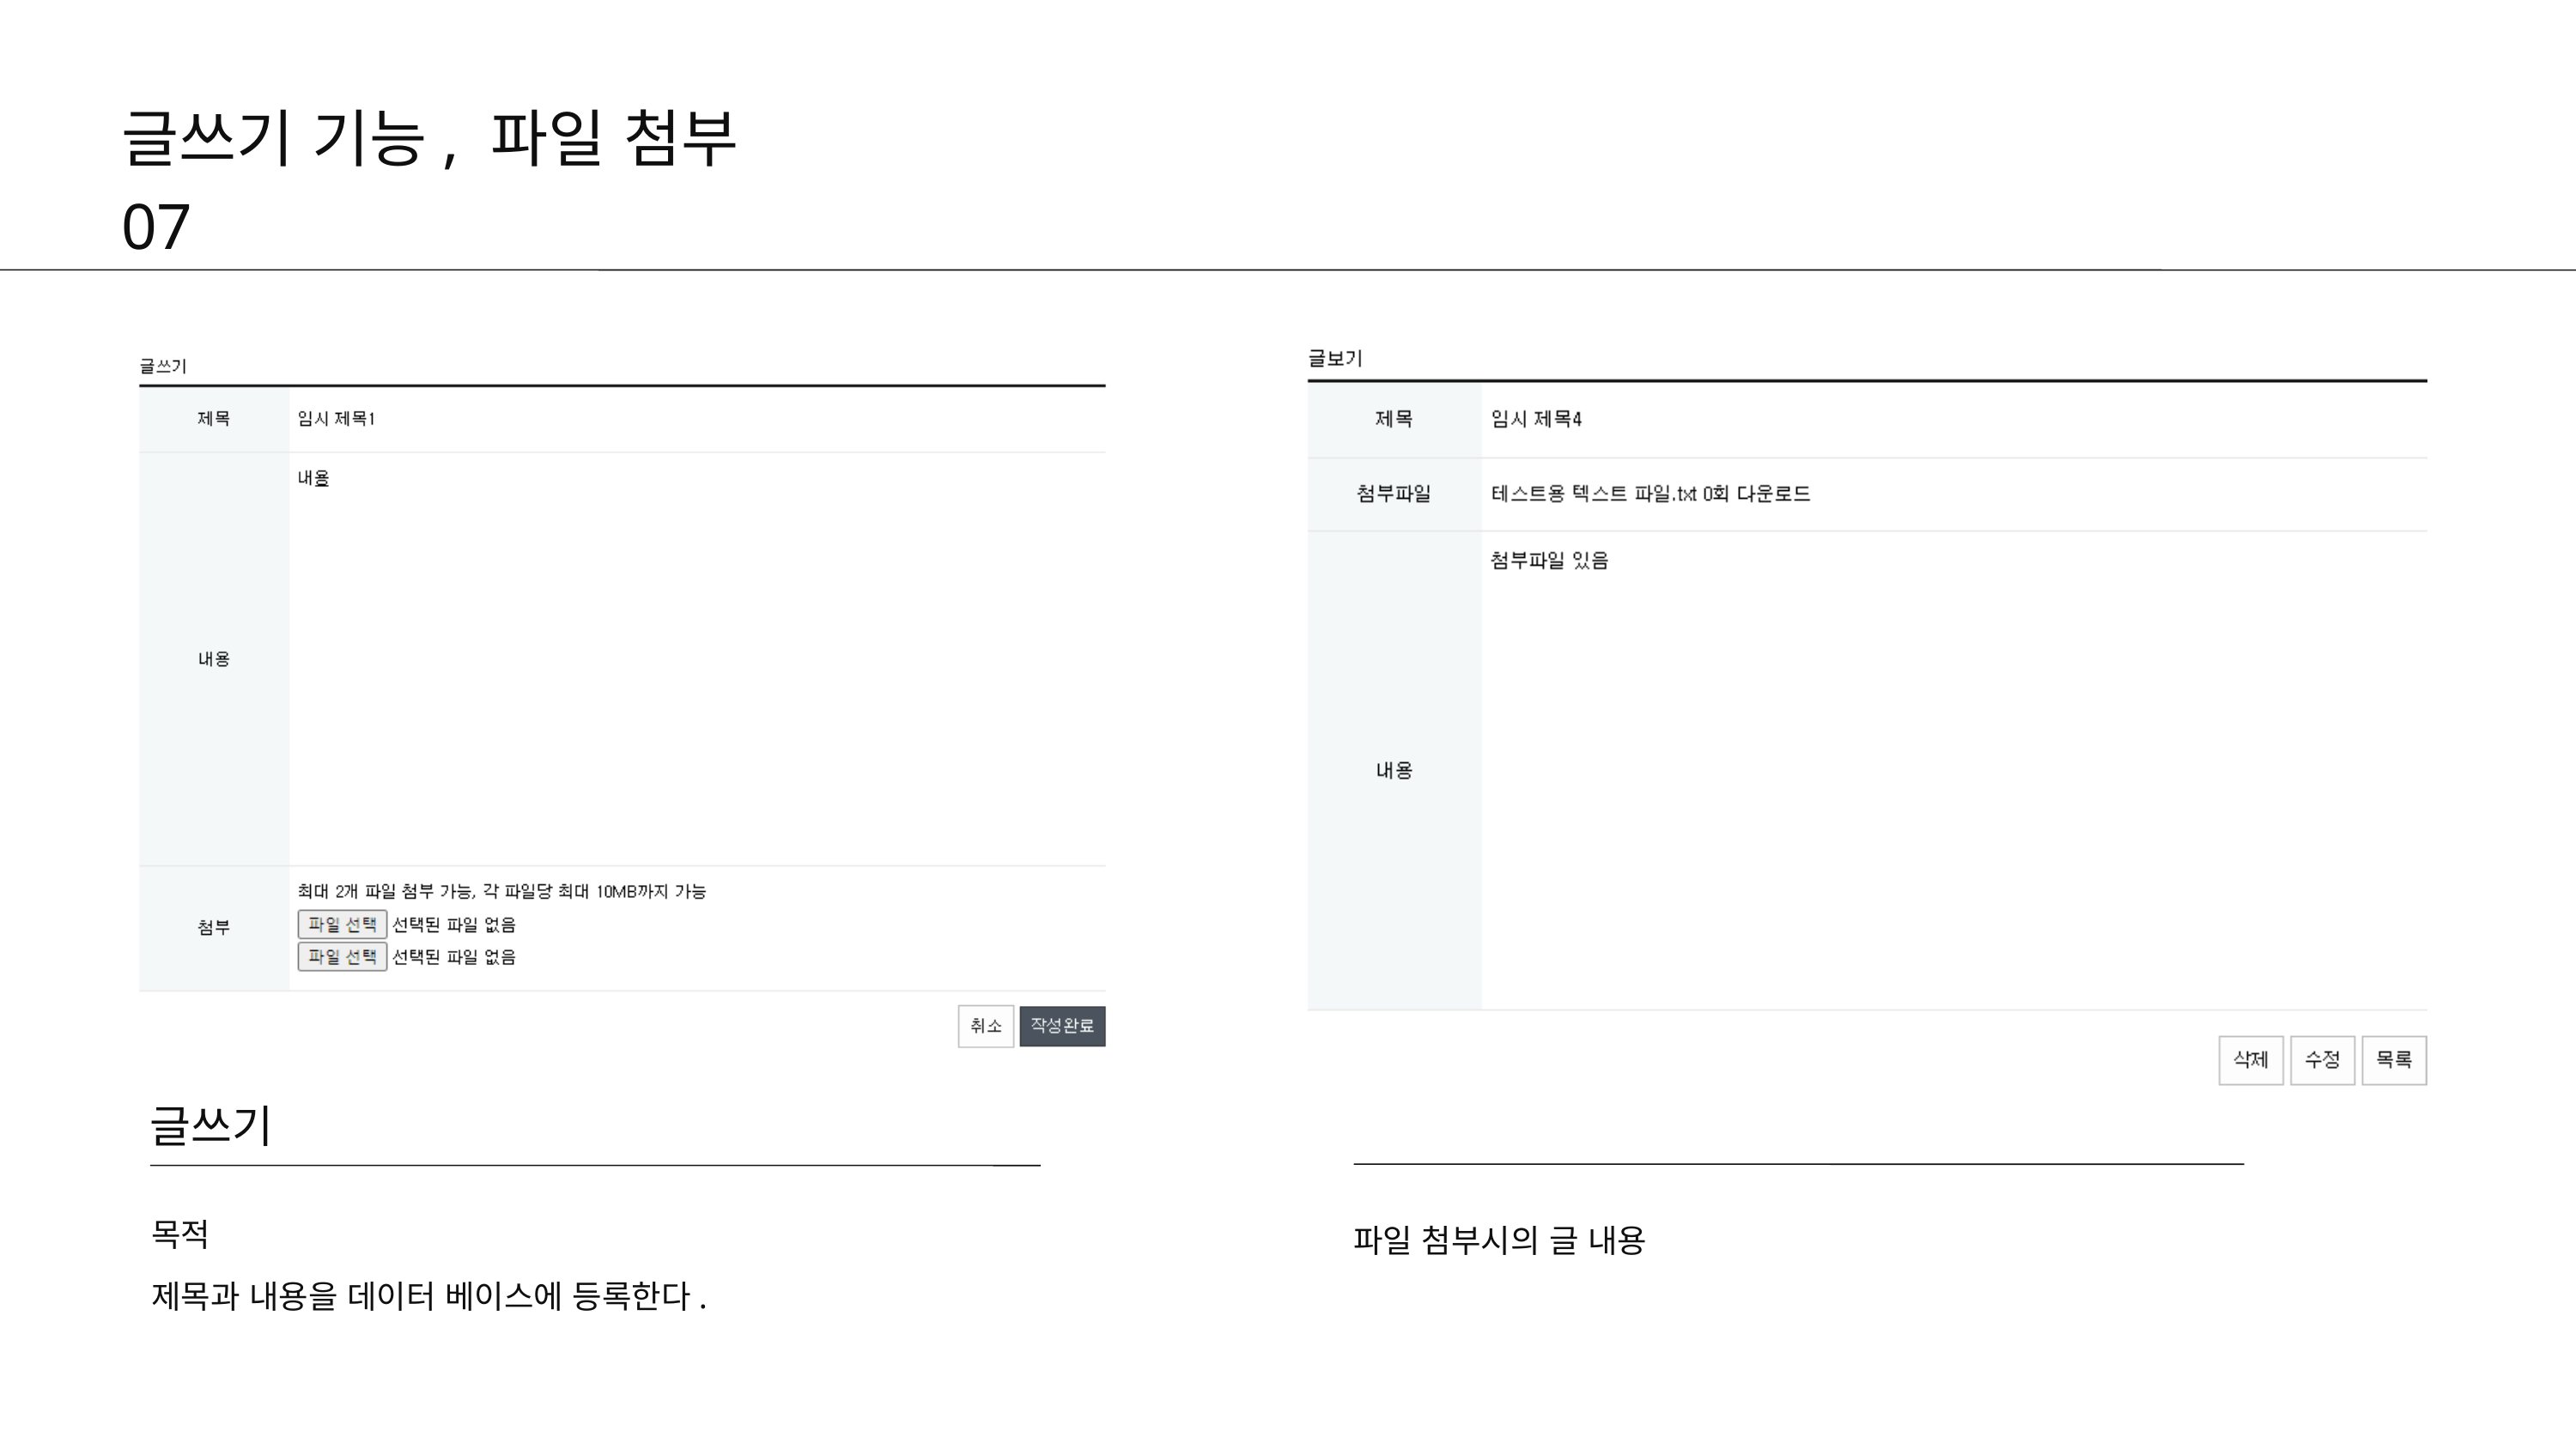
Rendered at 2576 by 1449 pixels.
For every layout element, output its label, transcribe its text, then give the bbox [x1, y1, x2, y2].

picture [1287, 308, 2427, 1094]
text_box 목적 [151, 1208, 211, 1253]
picture [106, 330, 1137, 1088]
text_box 글쓰기 [149, 1096, 588, 1152]
text_box 제목과 내용을 데이터 베이스에 등록한다. [151, 1270, 750, 1315]
text_box 파일 첨부시의 글 내용 [1353, 1214, 1952, 1259]
text_box 글쓰기 기능, 파일 첨부 07 [121, 87, 870, 263]
